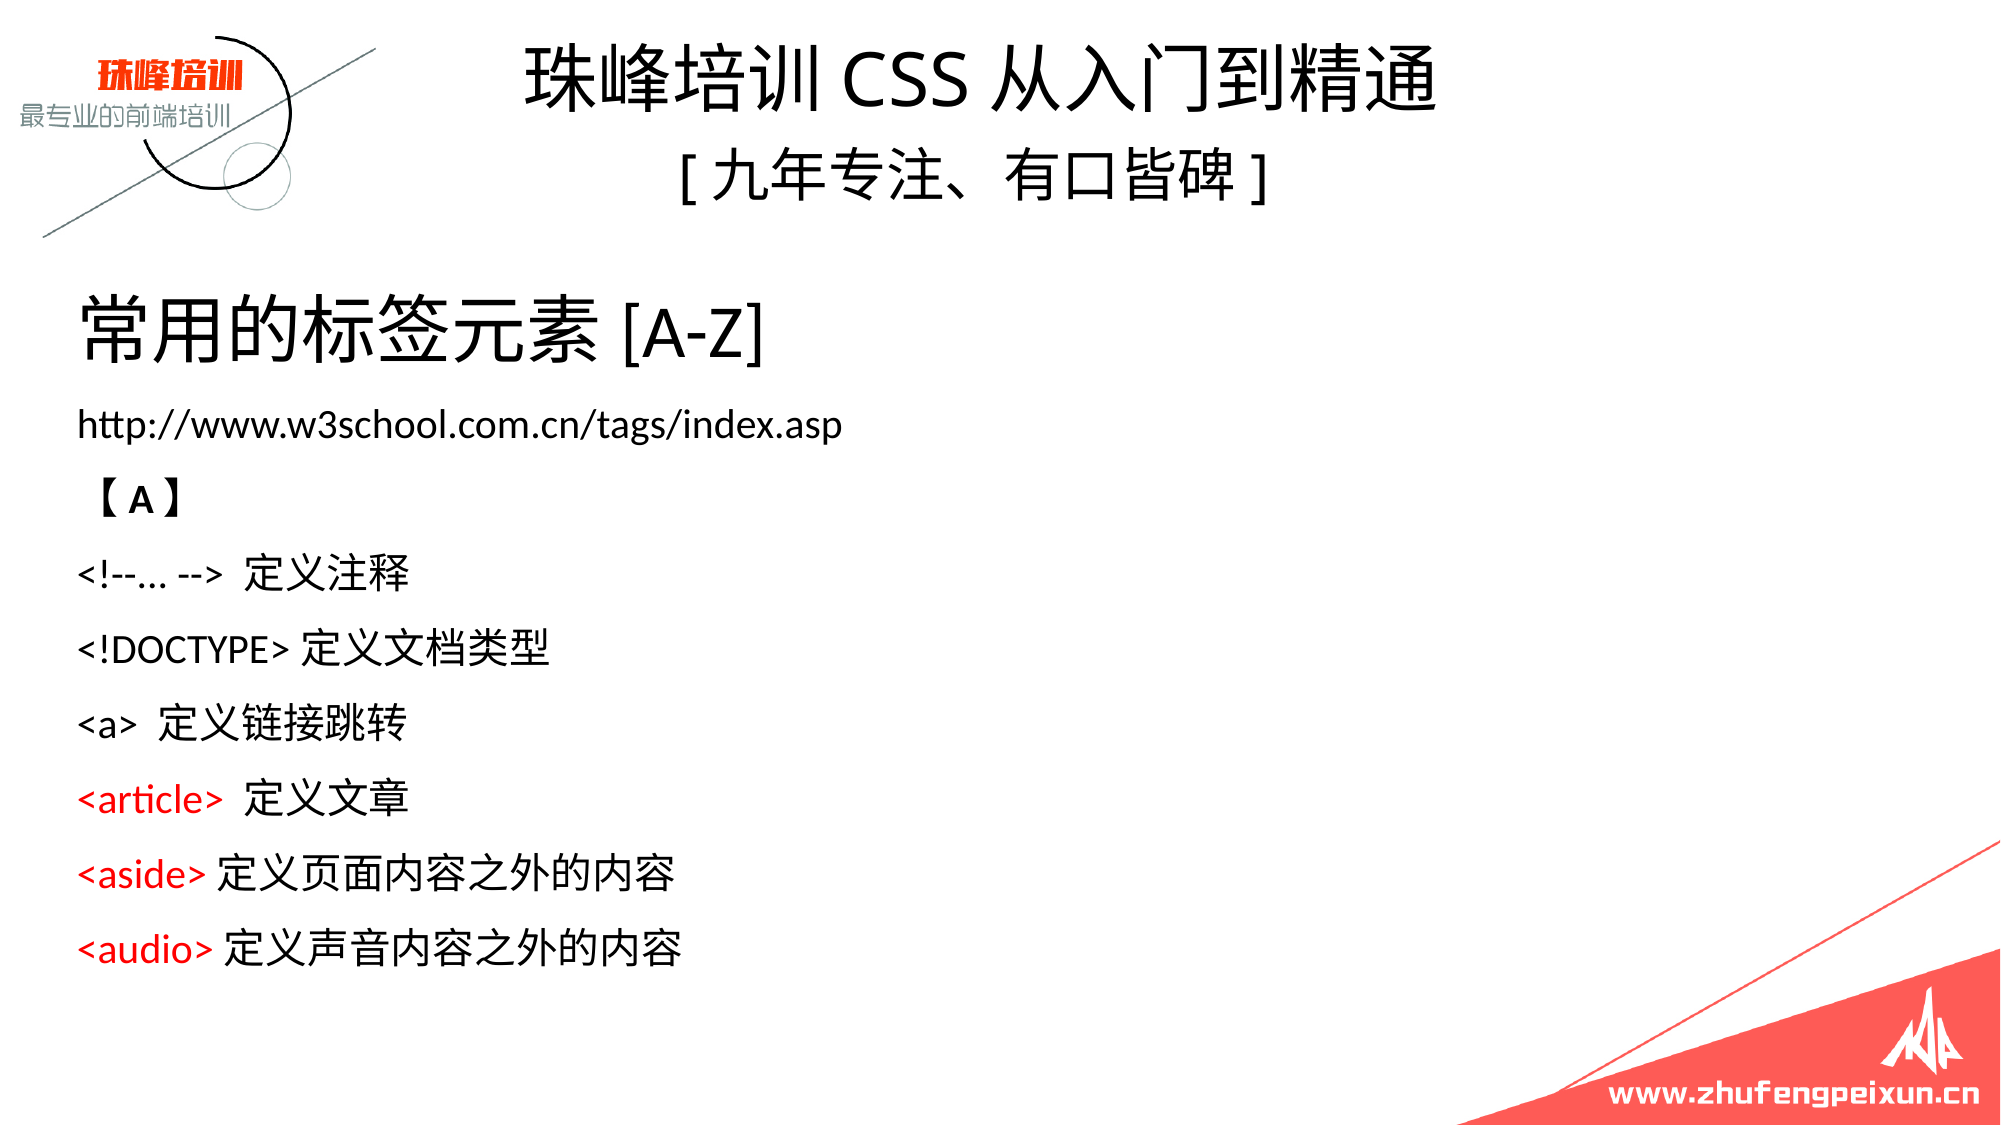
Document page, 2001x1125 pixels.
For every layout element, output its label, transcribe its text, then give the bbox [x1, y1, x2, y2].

text_box 珠峰培训CSS从入门到精通 [九年专注、有口皆碑] [507, 23, 1737, 264]
picture [18, 36, 376, 238]
picture [1437, 796, 2001, 1125]
title 常用的标签元素[A-Z] http://www.w3school.com.cn/tags/index.asp 【A】 <!--... --> 定义注释 <!DOCTYPE>定义文档类型 <a> 定义链接跳转 <article> 定义文章 <aside>定义页面内容之外的内容 <audio>定义声音内容之外的内容 [62, 229, 2000, 1113]
